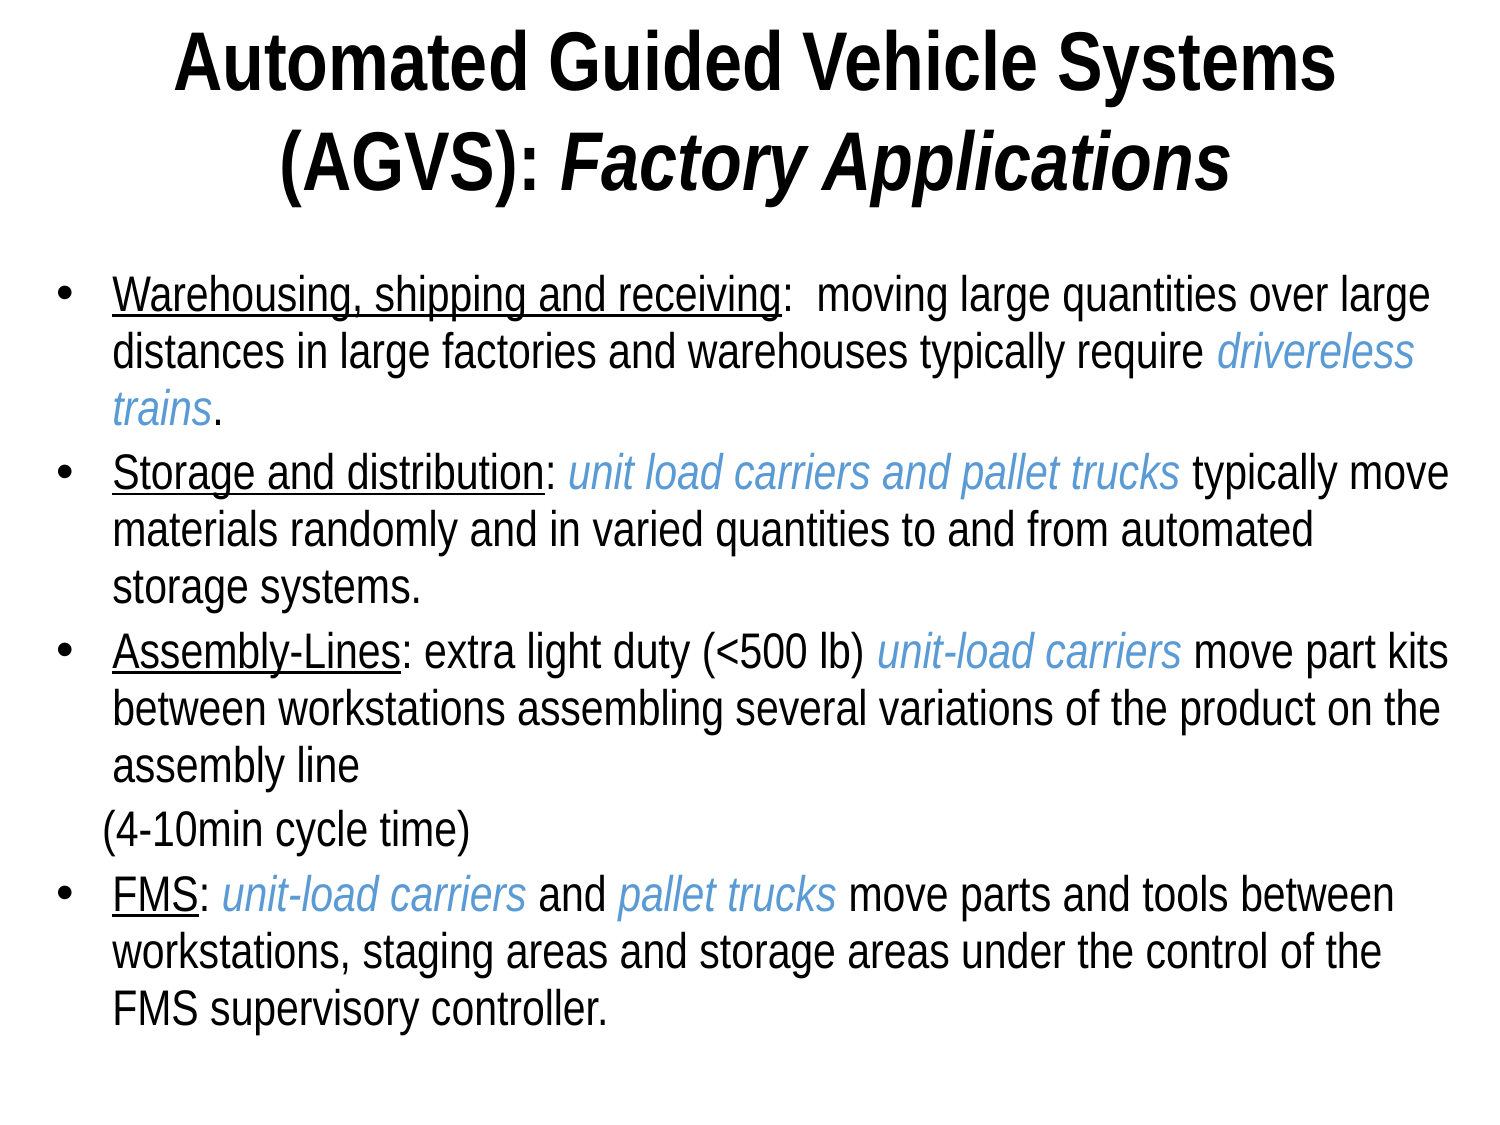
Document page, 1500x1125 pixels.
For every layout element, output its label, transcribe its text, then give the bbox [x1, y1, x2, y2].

text_box Warehousing, shipping and receiving: moving large quantities over large distances in large factories and warehouses typically require drivereless trains. Storage and distribution: unit load carriers and pallet trucks typically move materials randomly and in varied quantities to and from automated storage systems. Assembly-Lines: extra light duty (<500 lb) unit-load carriers move part kits between workstations assembling several variations of the product on the assembly line (4-10min cycle time) FMS: unit-load carriers and pallet trucks move parts and tools between workstations, staging areas and storage areas under the control of the FMS supervisory controller. [41, 258, 1477, 1125]
text_box Automated Guided Vehicle Systems (AGVS): Factory Applications [118, 0, 1394, 188]
